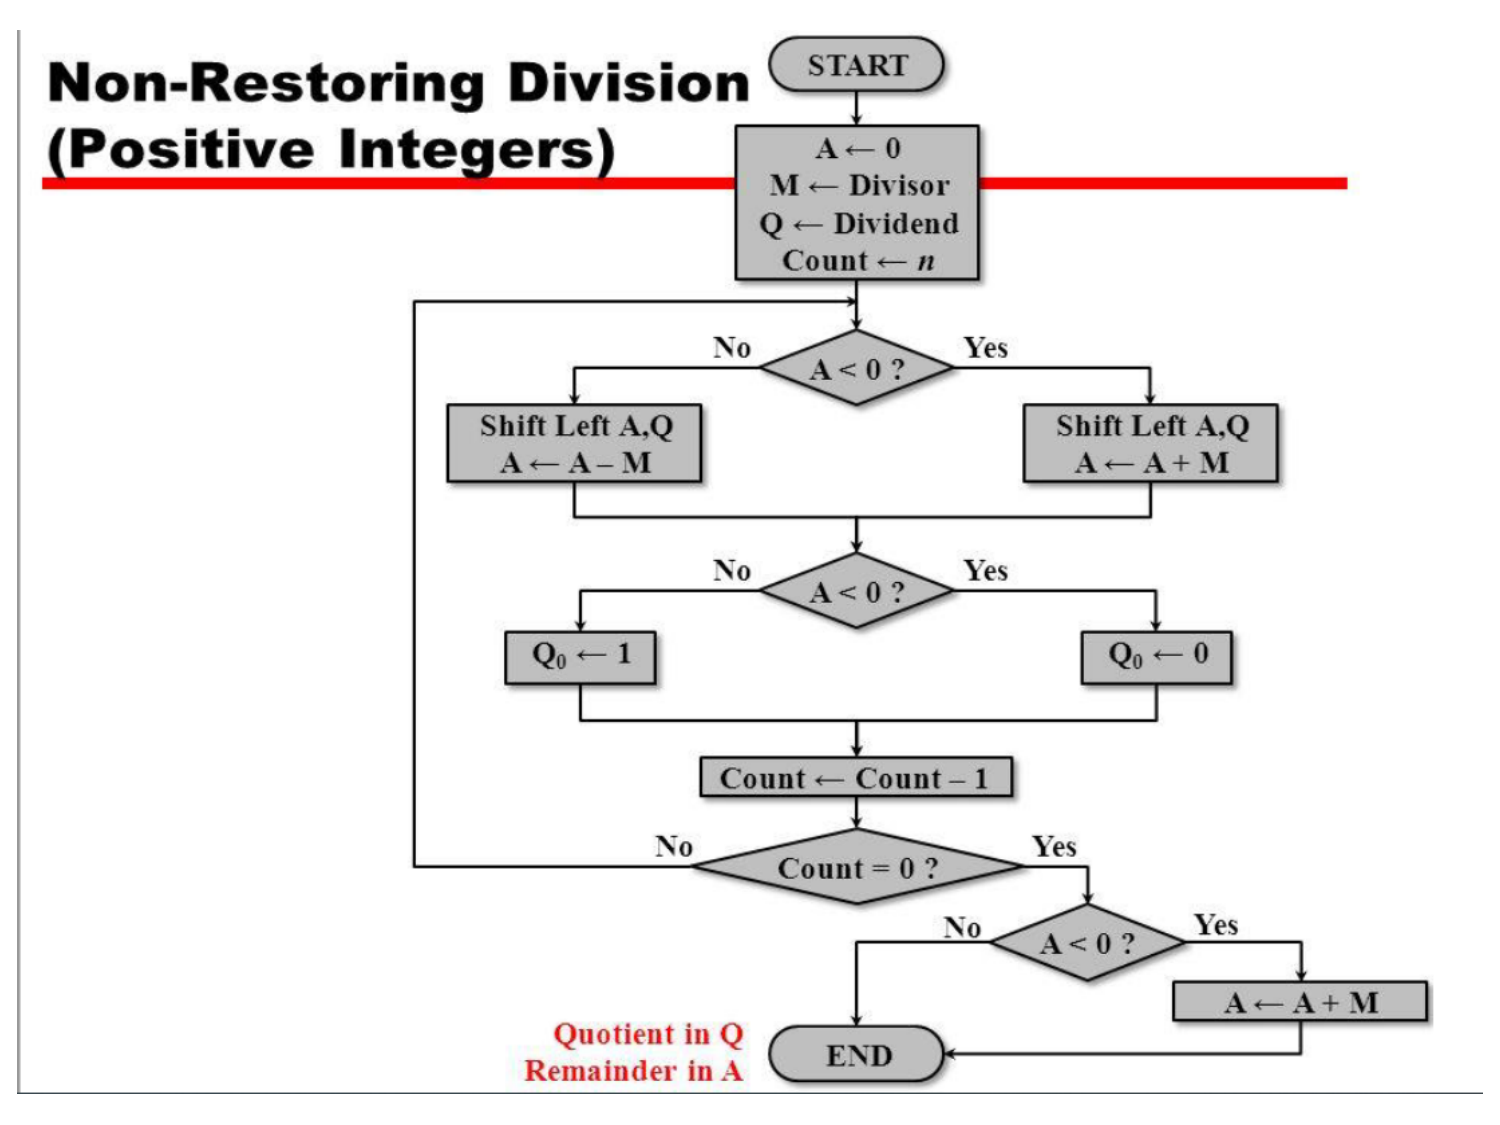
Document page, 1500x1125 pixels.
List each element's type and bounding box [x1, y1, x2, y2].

list [17, 30, 1483, 1095]
